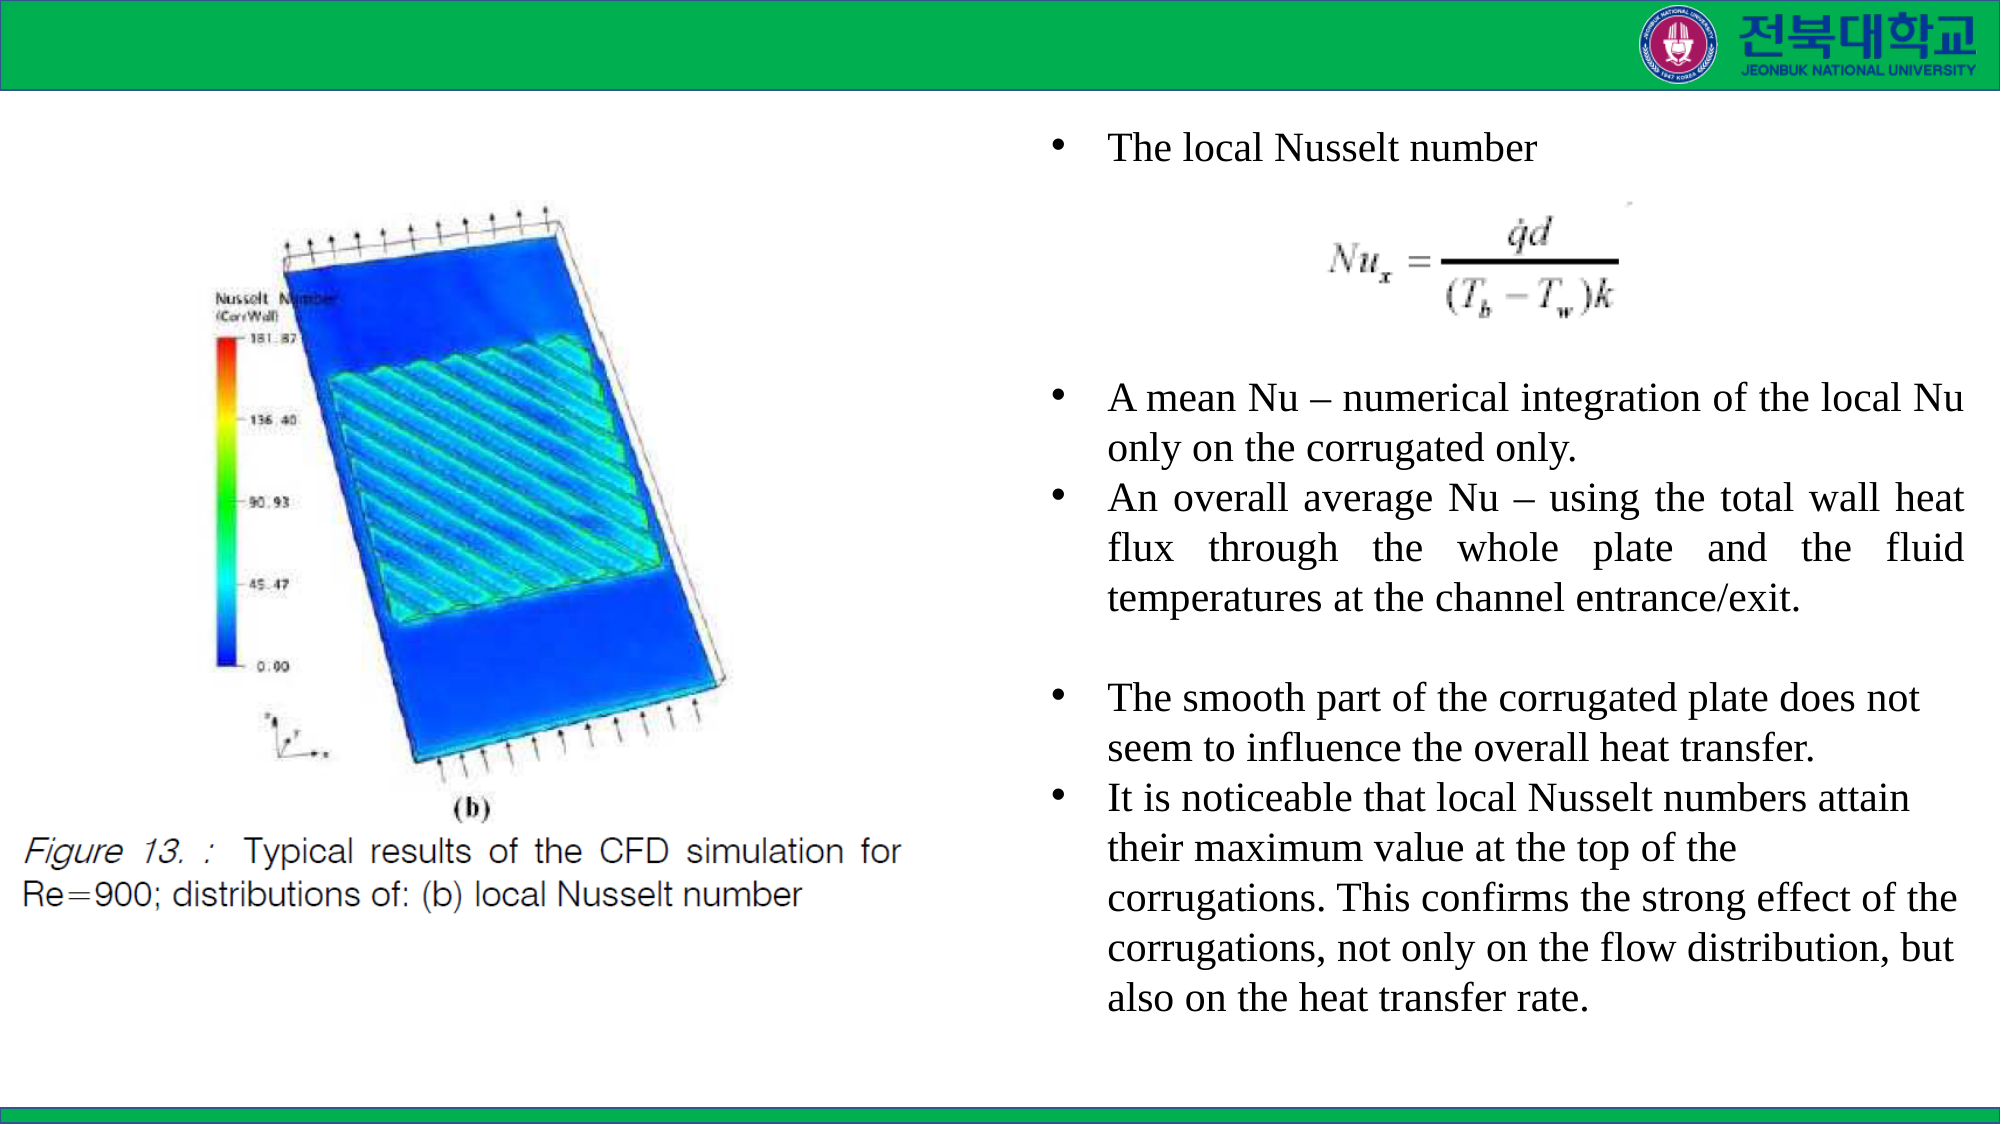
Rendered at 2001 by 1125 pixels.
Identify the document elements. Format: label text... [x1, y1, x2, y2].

text_box [0, 1107, 2000, 1124]
text_box [0, 0, 2000, 91]
picture [12, 200, 905, 925]
picture [1637, 4, 1981, 86]
picture [1319, 192, 1638, 335]
text_box The local Nusselt number A mean Nu – numerical integration of the local Nu only on the corrugated only. An overall average Nu – using the total wall heat flux through the whole plate and the fluid temperatures at the channel entrance/exit. The smooth part of the corrugated plate does not seem to influence the overall heat transfer. It is noticeable that local Nusselt numbers attain their maximum value at the top of the corrugations. This confirms the strong effect of the corrugations, not only on the flow distribution, but also on the heat transfer rate. [1036, 111, 1980, 1027]
